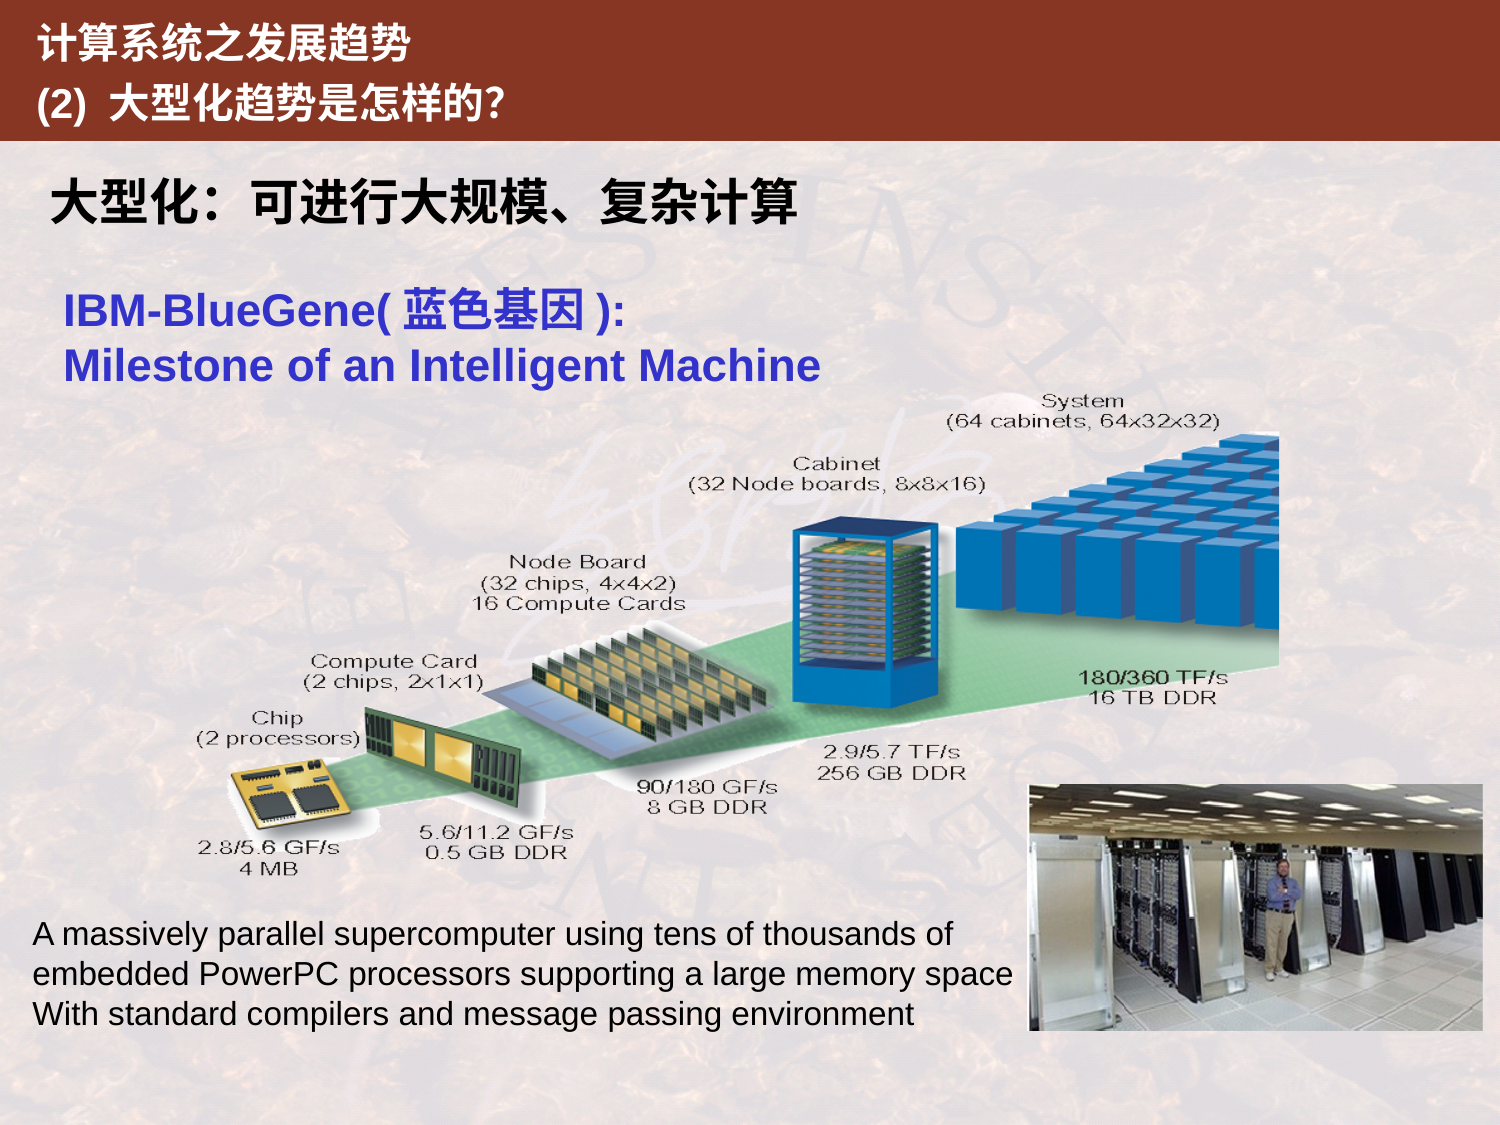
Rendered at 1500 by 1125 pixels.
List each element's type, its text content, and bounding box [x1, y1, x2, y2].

picture [0, 141, 1500, 1125]
text_box IBM-BlueGene(蓝色基因): Milestone of an Intelligent Machine [48, 272, 852, 398]
text_box A massively parallel supercomputer using tens of thousands of embedded PowerPC processors supporting a large memory space With standard compilers and message passing environment [17, 904, 1046, 1040]
text_box 计算系统之发展趋势 (2) 大型化趋势是怎样的？ [21, 0, 542, 135]
text_box 大型化：可进行大规模、复杂计算 [34, 163, 815, 239]
